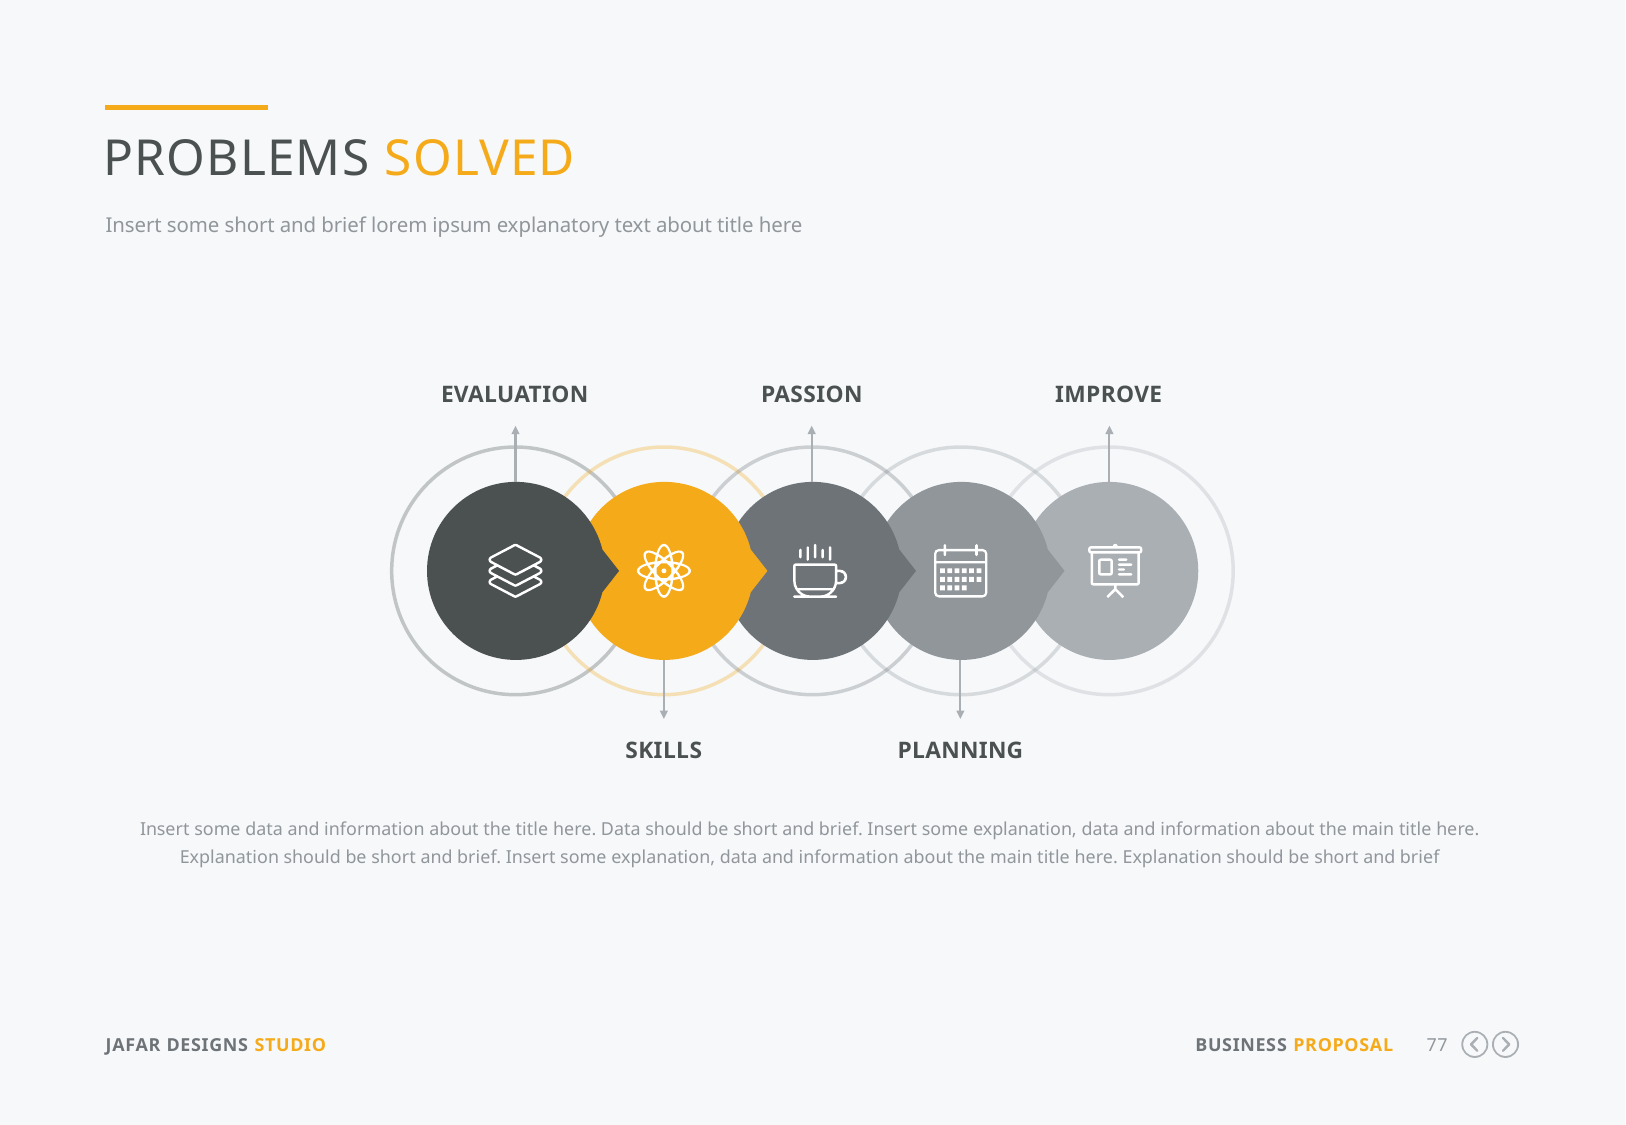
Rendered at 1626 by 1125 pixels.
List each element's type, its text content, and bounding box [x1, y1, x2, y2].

text_box Insert some data and information about the title here. Data should be short and brief. Insert some explanation, data and information about the main title here. Explanation should be short and brief. Insert some explanation, data and information about the main title here. Explanation should be short and brief [105, 810, 1518, 868]
list Problems solved [103, 125, 1518, 188]
list Insert some short and brief lorem ipsum explanatory text about title here [105, 209, 1519, 241]
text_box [389, 380, 1235, 764]
